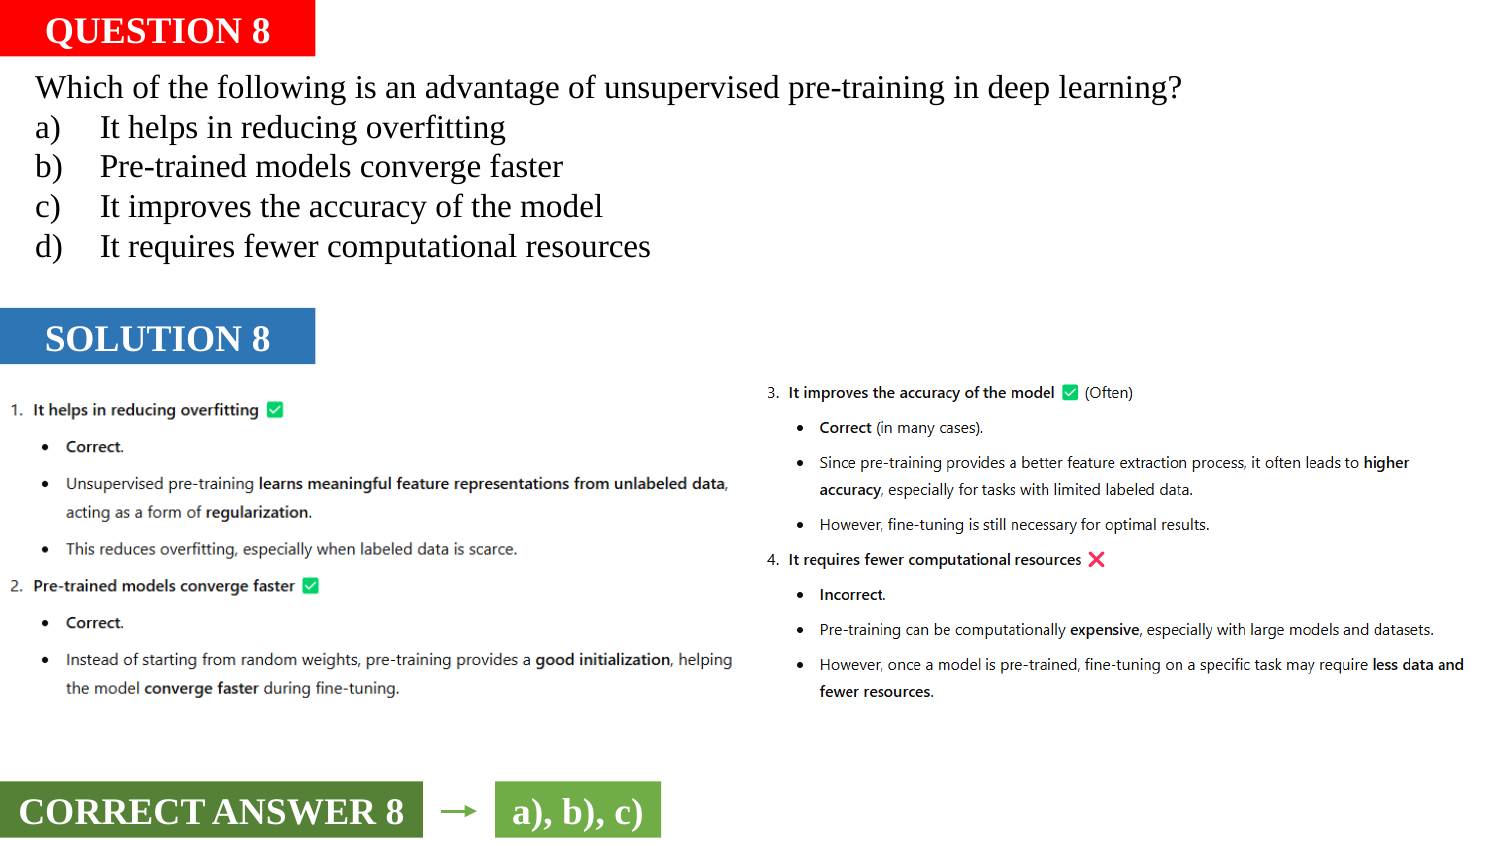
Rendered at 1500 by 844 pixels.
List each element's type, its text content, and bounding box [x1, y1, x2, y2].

text_box Which of the following is an advantage of unsupervised pre-training in deep learning? It helps in reducing overfitting Pre-trained models converge faster It improves the accuracy of the model It requires fewer computational resources [20, 57, 1403, 272]
text_box QUESTION 8 [0, 0, 316, 57]
text_box SOLUTION 8 [0, 307, 316, 365]
picture [0, 377, 1476, 707]
text_box CORRECT ANSWER 8 [0, 781, 423, 838]
text_box a), b), c) [495, 781, 662, 838]
